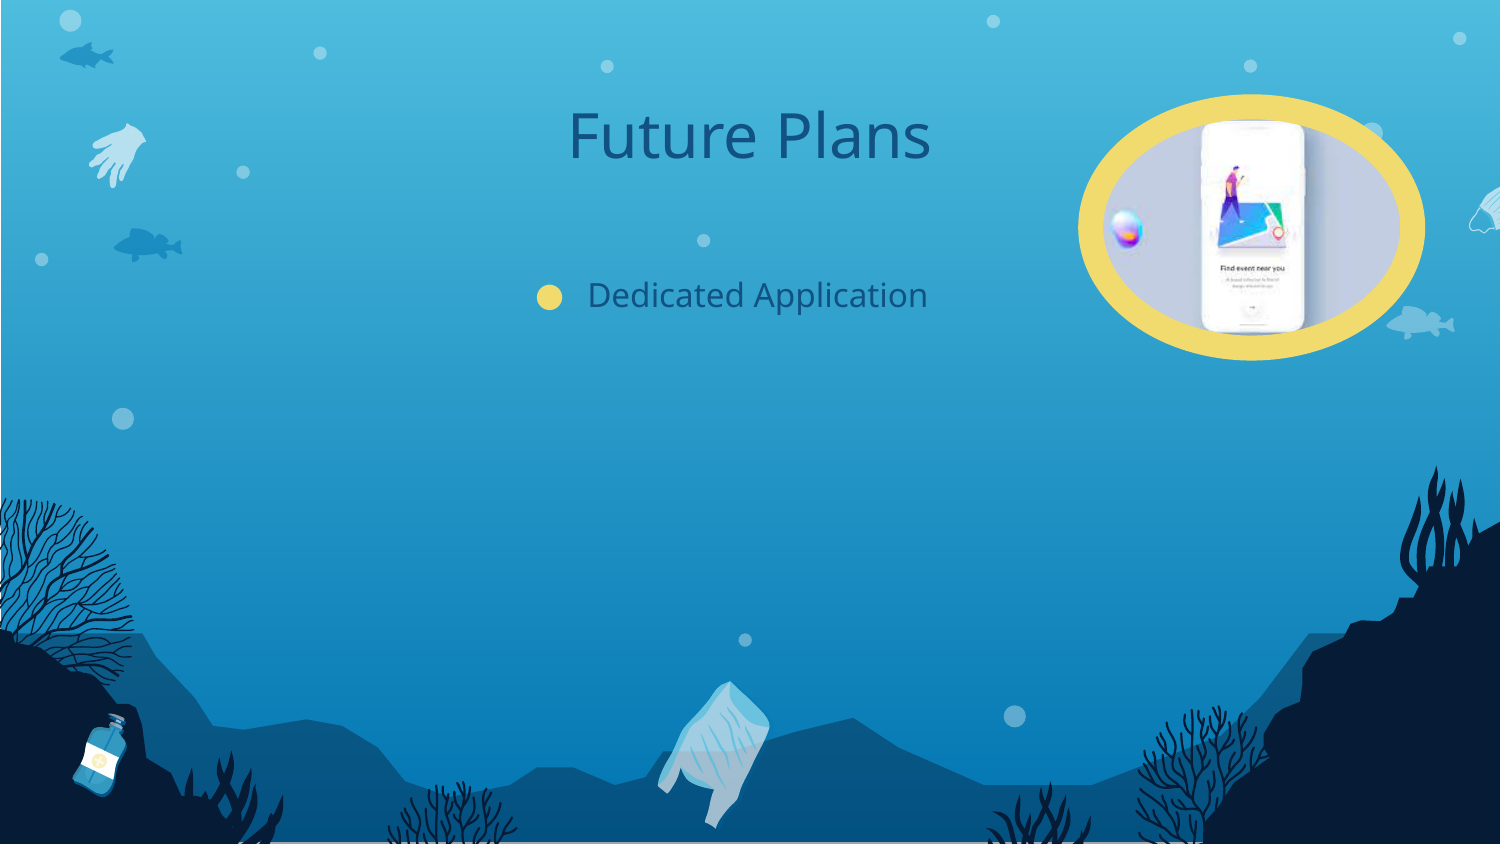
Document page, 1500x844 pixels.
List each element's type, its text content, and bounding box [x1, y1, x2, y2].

title Future Plans [118, 86, 1383, 181]
subtitle Dedicated Application [497, 181, 1061, 518]
picture [1090, 106, 1413, 349]
